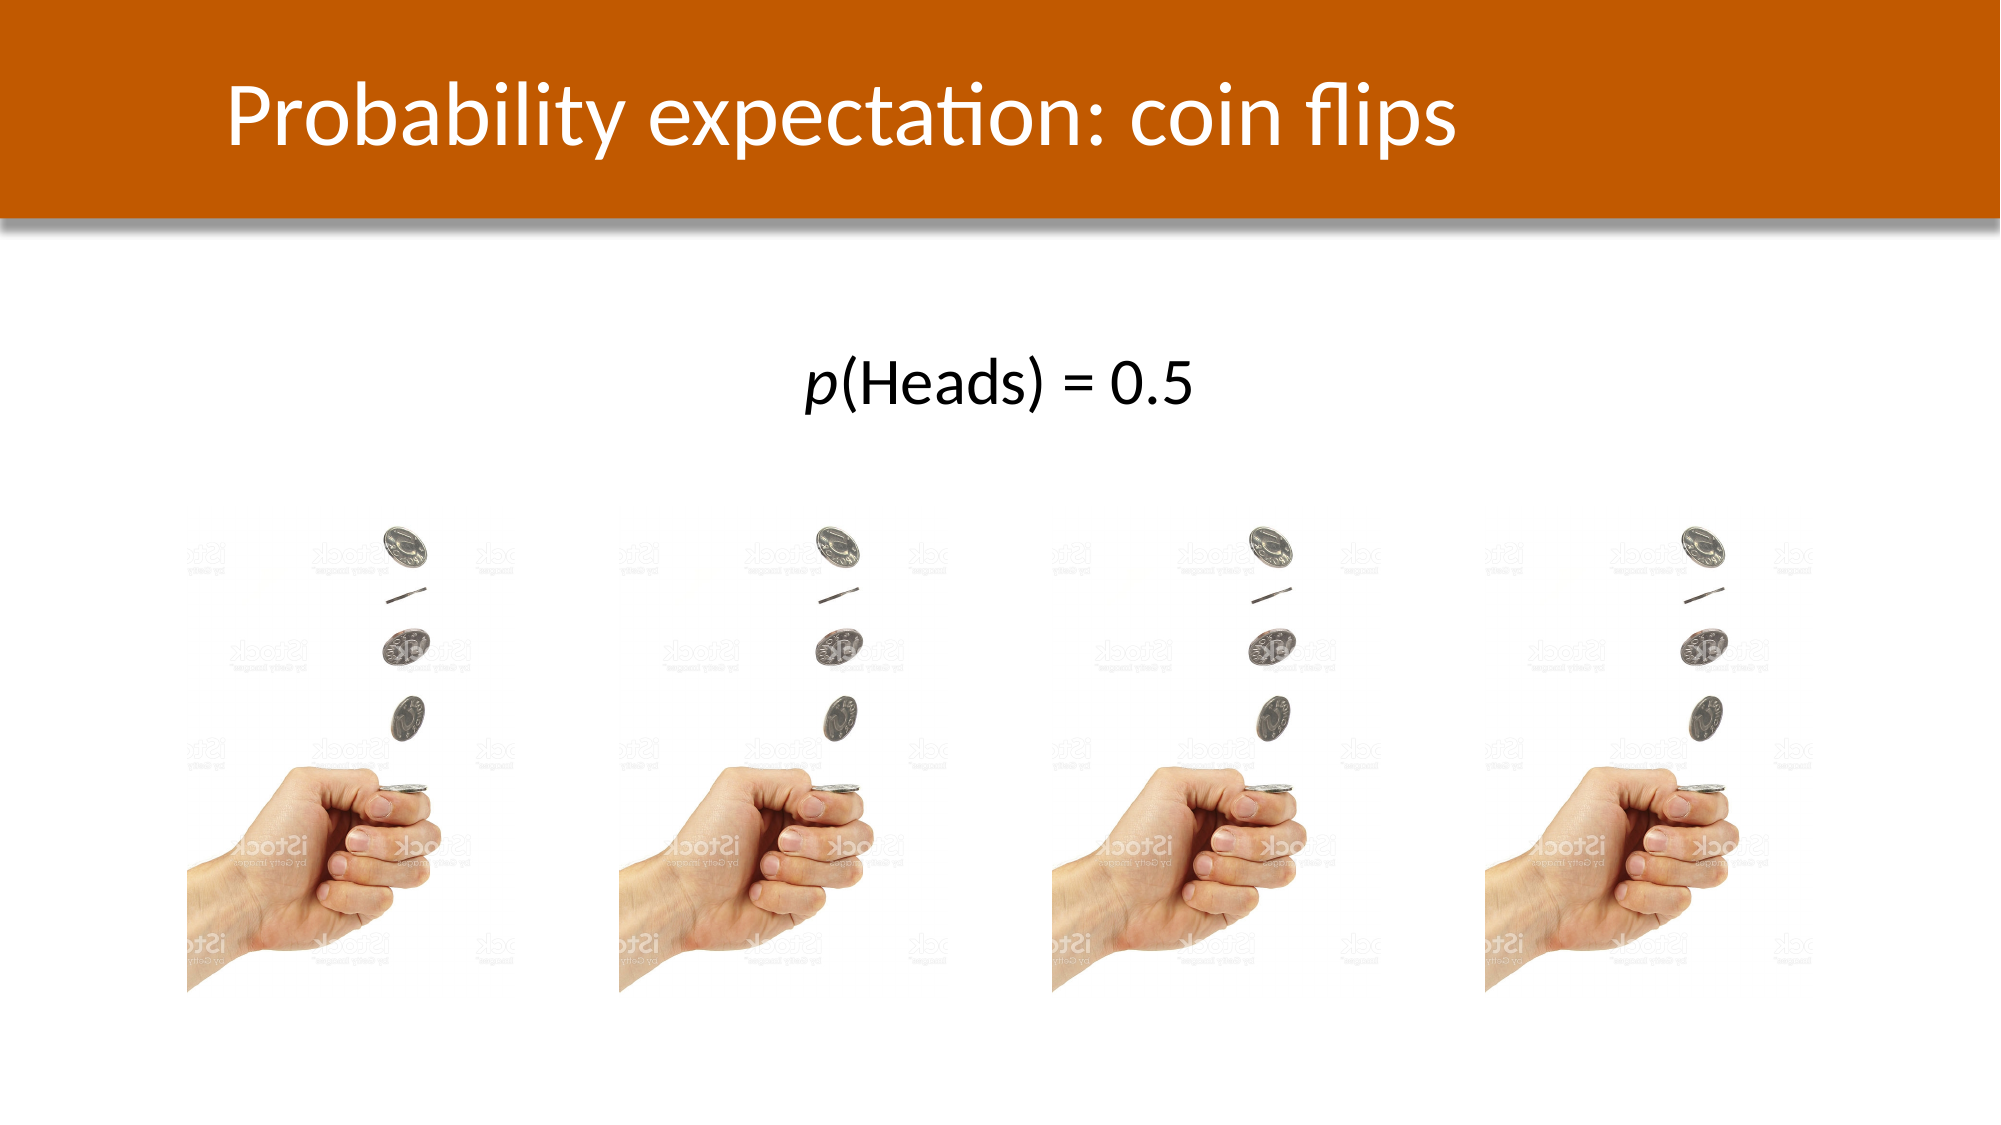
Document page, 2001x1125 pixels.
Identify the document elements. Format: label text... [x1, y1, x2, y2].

text_box p(Heads) = 0.5 [790, 330, 1210, 425]
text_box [187, 506, 1813, 998]
text_box Probability expectation: coin flips [210, 17, 2000, 201]
text_box [0, 0, 2000, 219]
